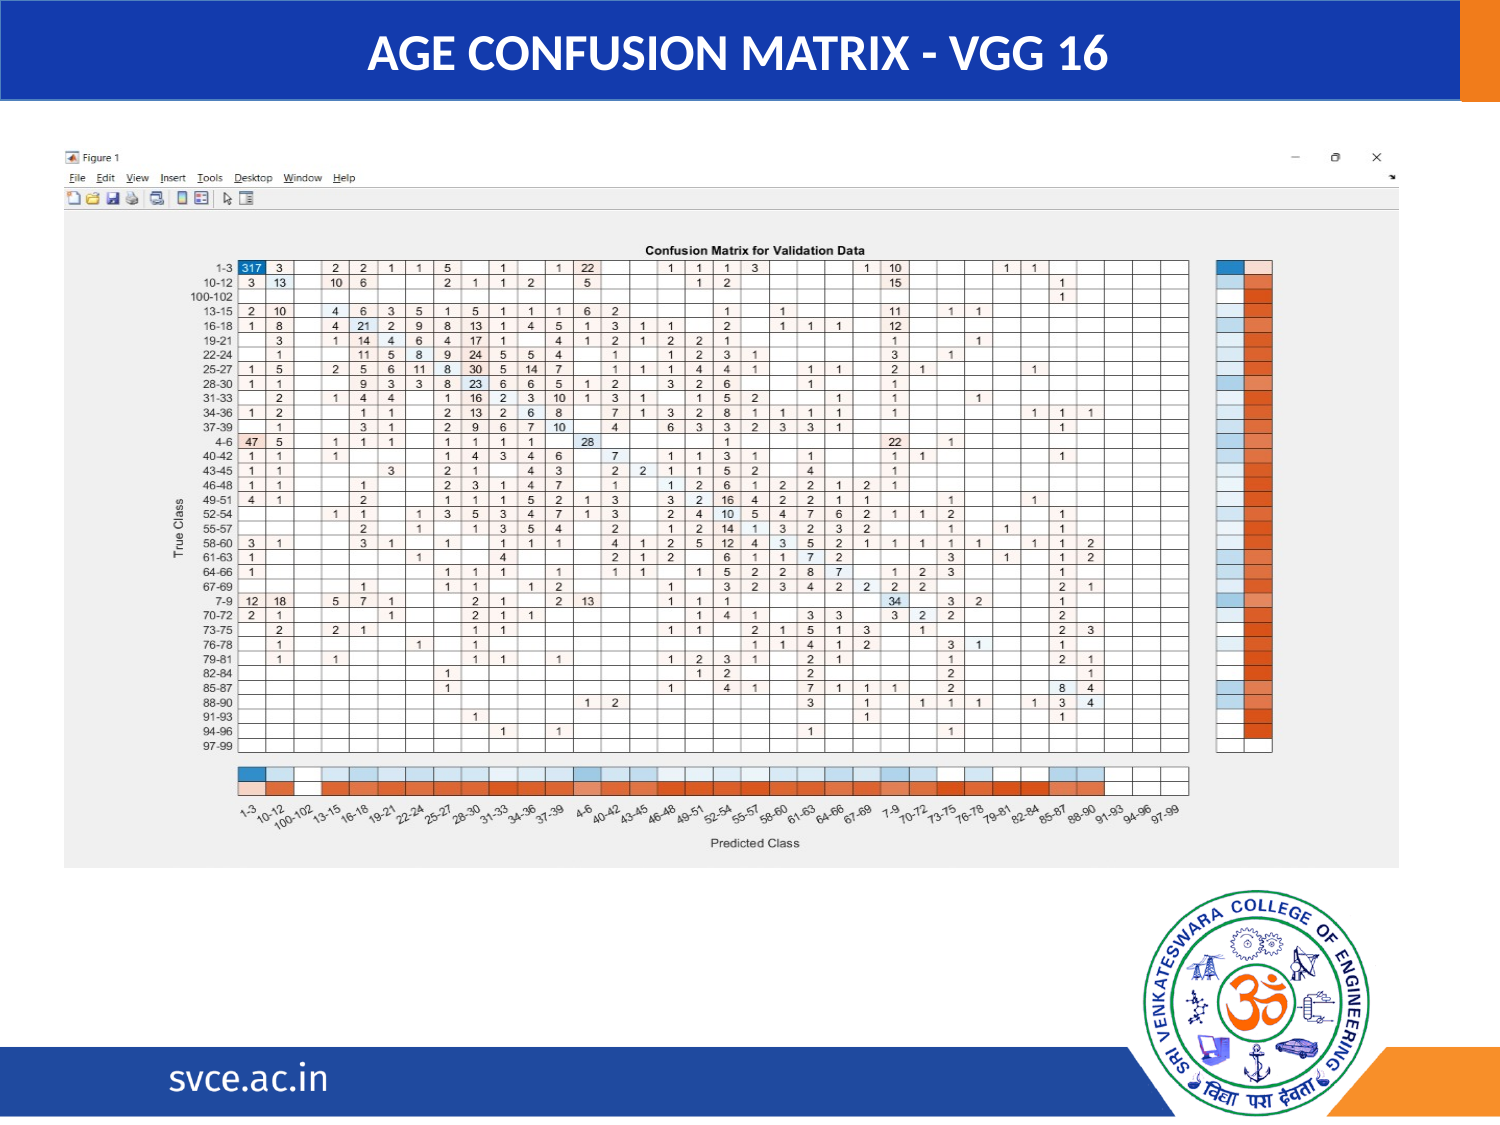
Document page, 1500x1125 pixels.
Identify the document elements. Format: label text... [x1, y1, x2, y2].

picture [0, 148, 1500, 1125]
text_box AGE CONFUSION MATRIX - VGG 16 [0, 0, 1462, 100]
text_box [1462, 0, 1500, 100]
